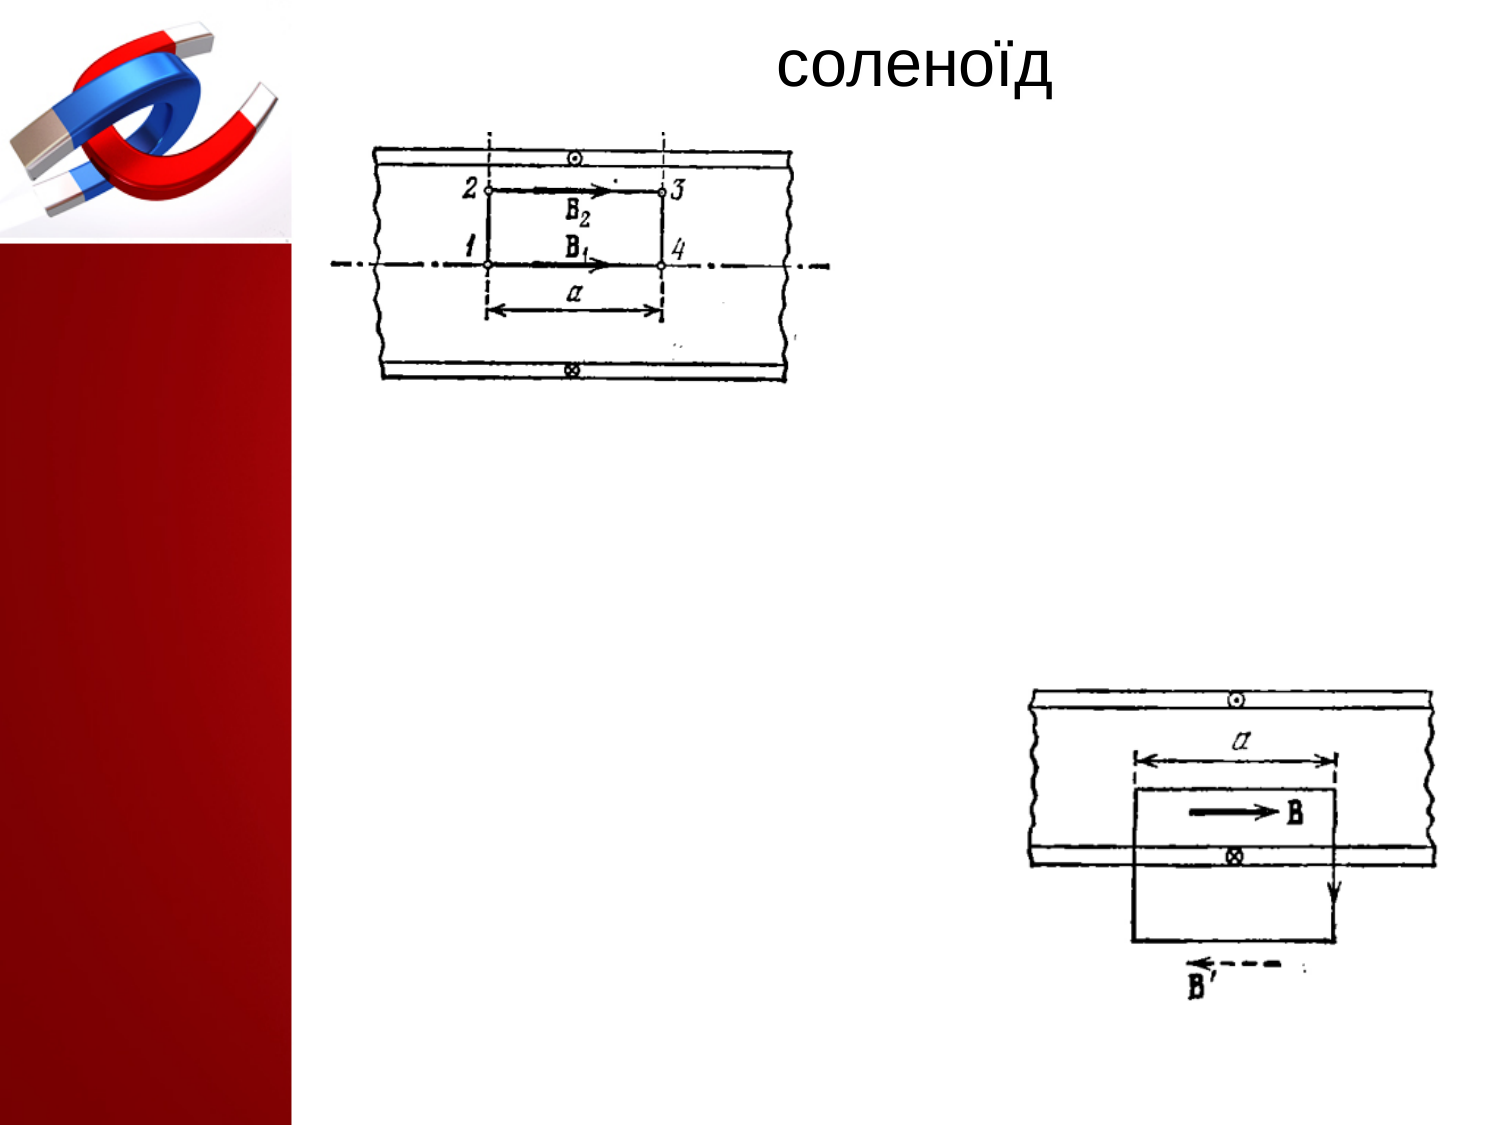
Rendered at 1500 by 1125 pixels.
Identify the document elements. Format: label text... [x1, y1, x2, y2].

title соленоїд [761, 0, 1173, 119]
picture [0, 0, 1500, 1125]
